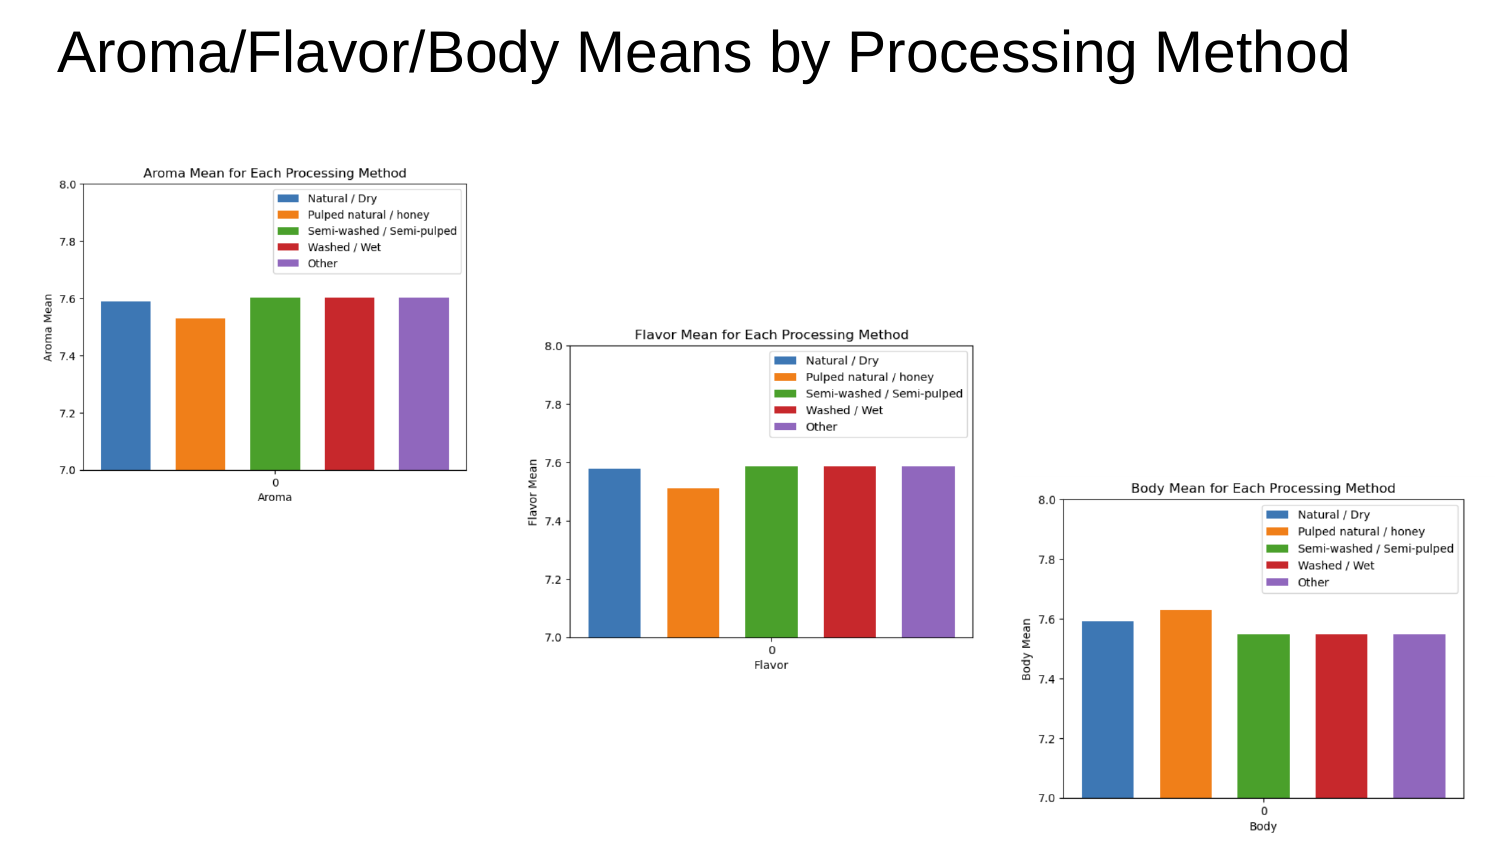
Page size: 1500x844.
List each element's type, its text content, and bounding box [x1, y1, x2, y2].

picture [505, 318, 1008, 677]
picture [1013, 475, 1495, 834]
title Aroma/Flavor/Body Means by Processing Method [42, 0, 1440, 93]
picture [41, 167, 502, 509]
